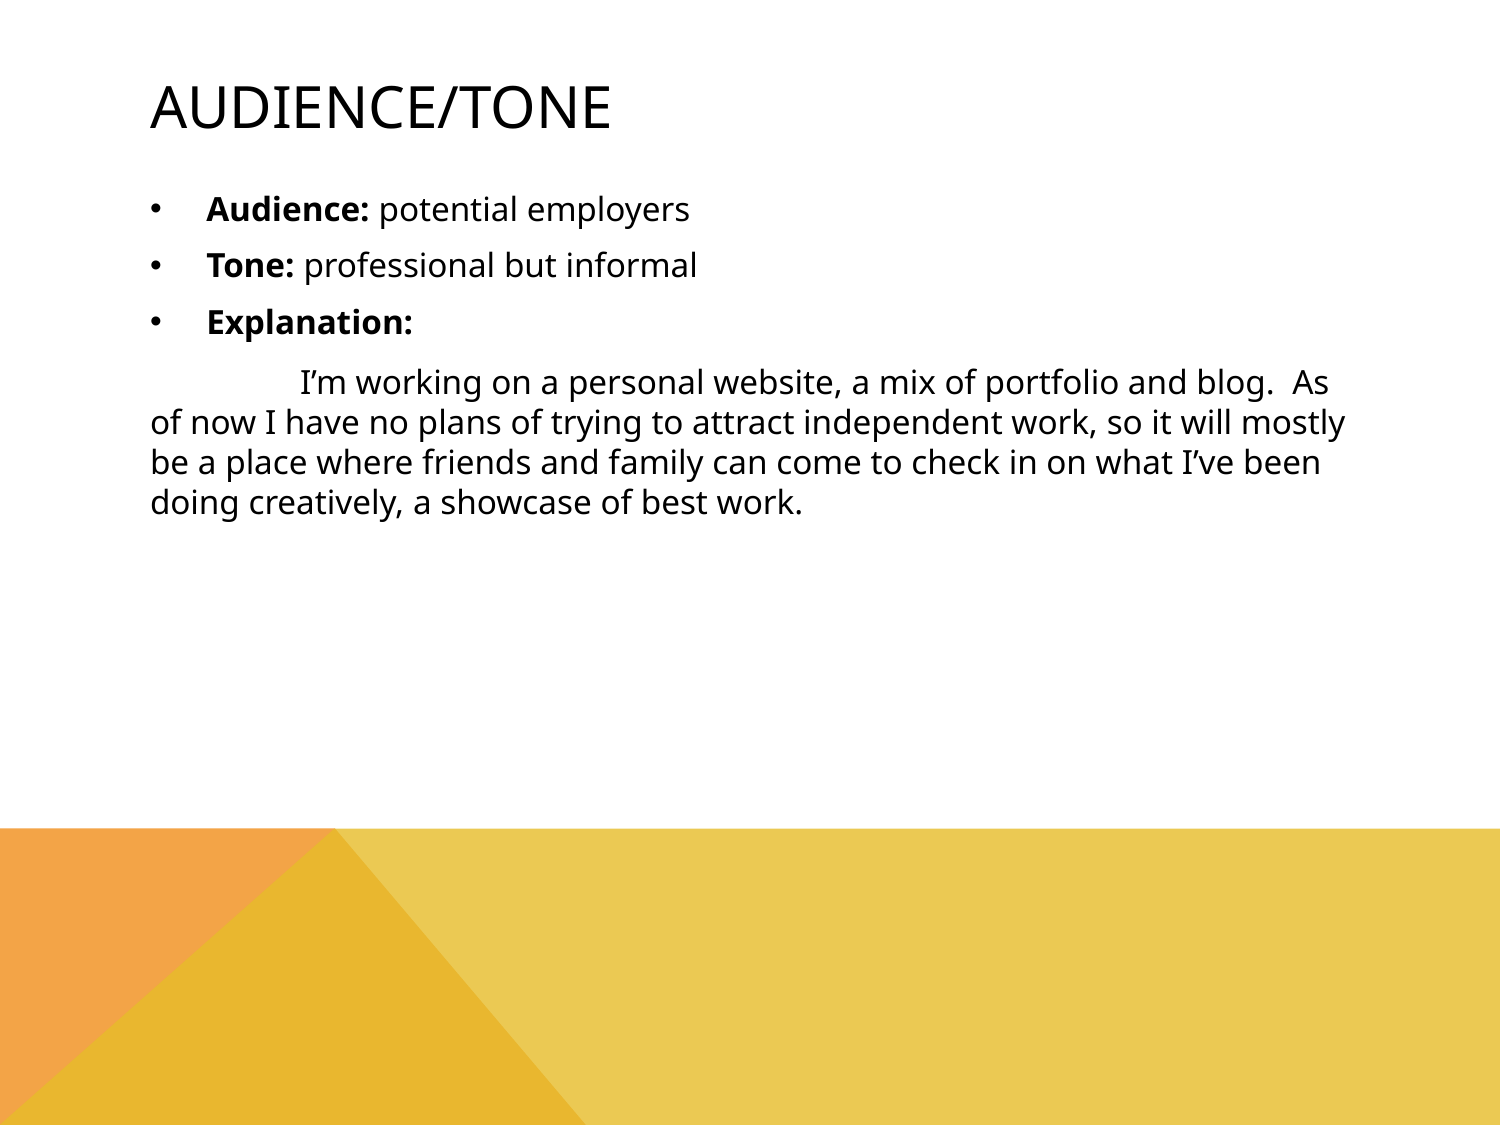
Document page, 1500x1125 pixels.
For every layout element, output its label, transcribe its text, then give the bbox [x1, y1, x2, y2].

list Audience: potential employers Tone: professional but informal Explanation: I’m working on a personal website, a mix of portfolio and blog. As of now I have no plans of trying to attract independent work, so it will mostly be a place where friends and family can come to check in on what I’ve been doing creatively, a showcase of best work. [135, 180, 1369, 768]
title AUDIENCE/TONE [135, 60, 1369, 150]
